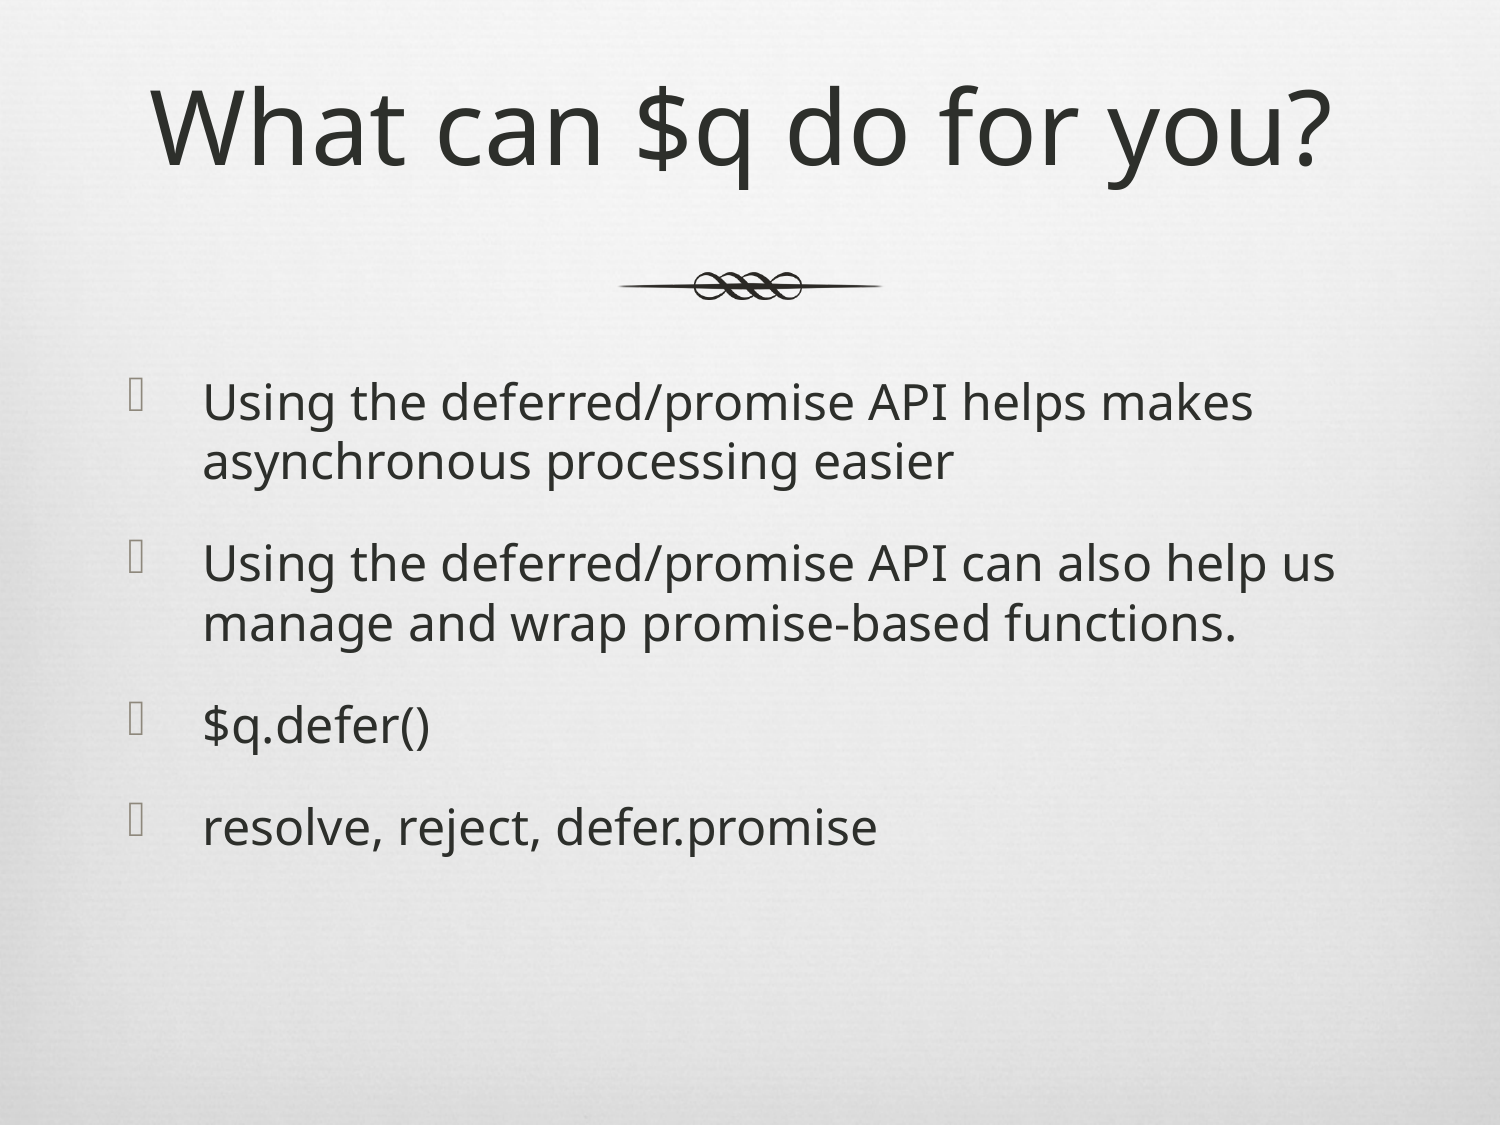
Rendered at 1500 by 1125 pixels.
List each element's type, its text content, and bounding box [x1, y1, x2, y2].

picture [615, 272, 885, 300]
list Using the deferred/promise API helps makes asynchronous processing easier Using the deferred/promise API can also help us manage and wrap promise-based functions. $q.defer() resolve, reject, defer.promise [112, 362, 1388, 963]
title What can $q do for you? [112, 11, 1388, 236]
